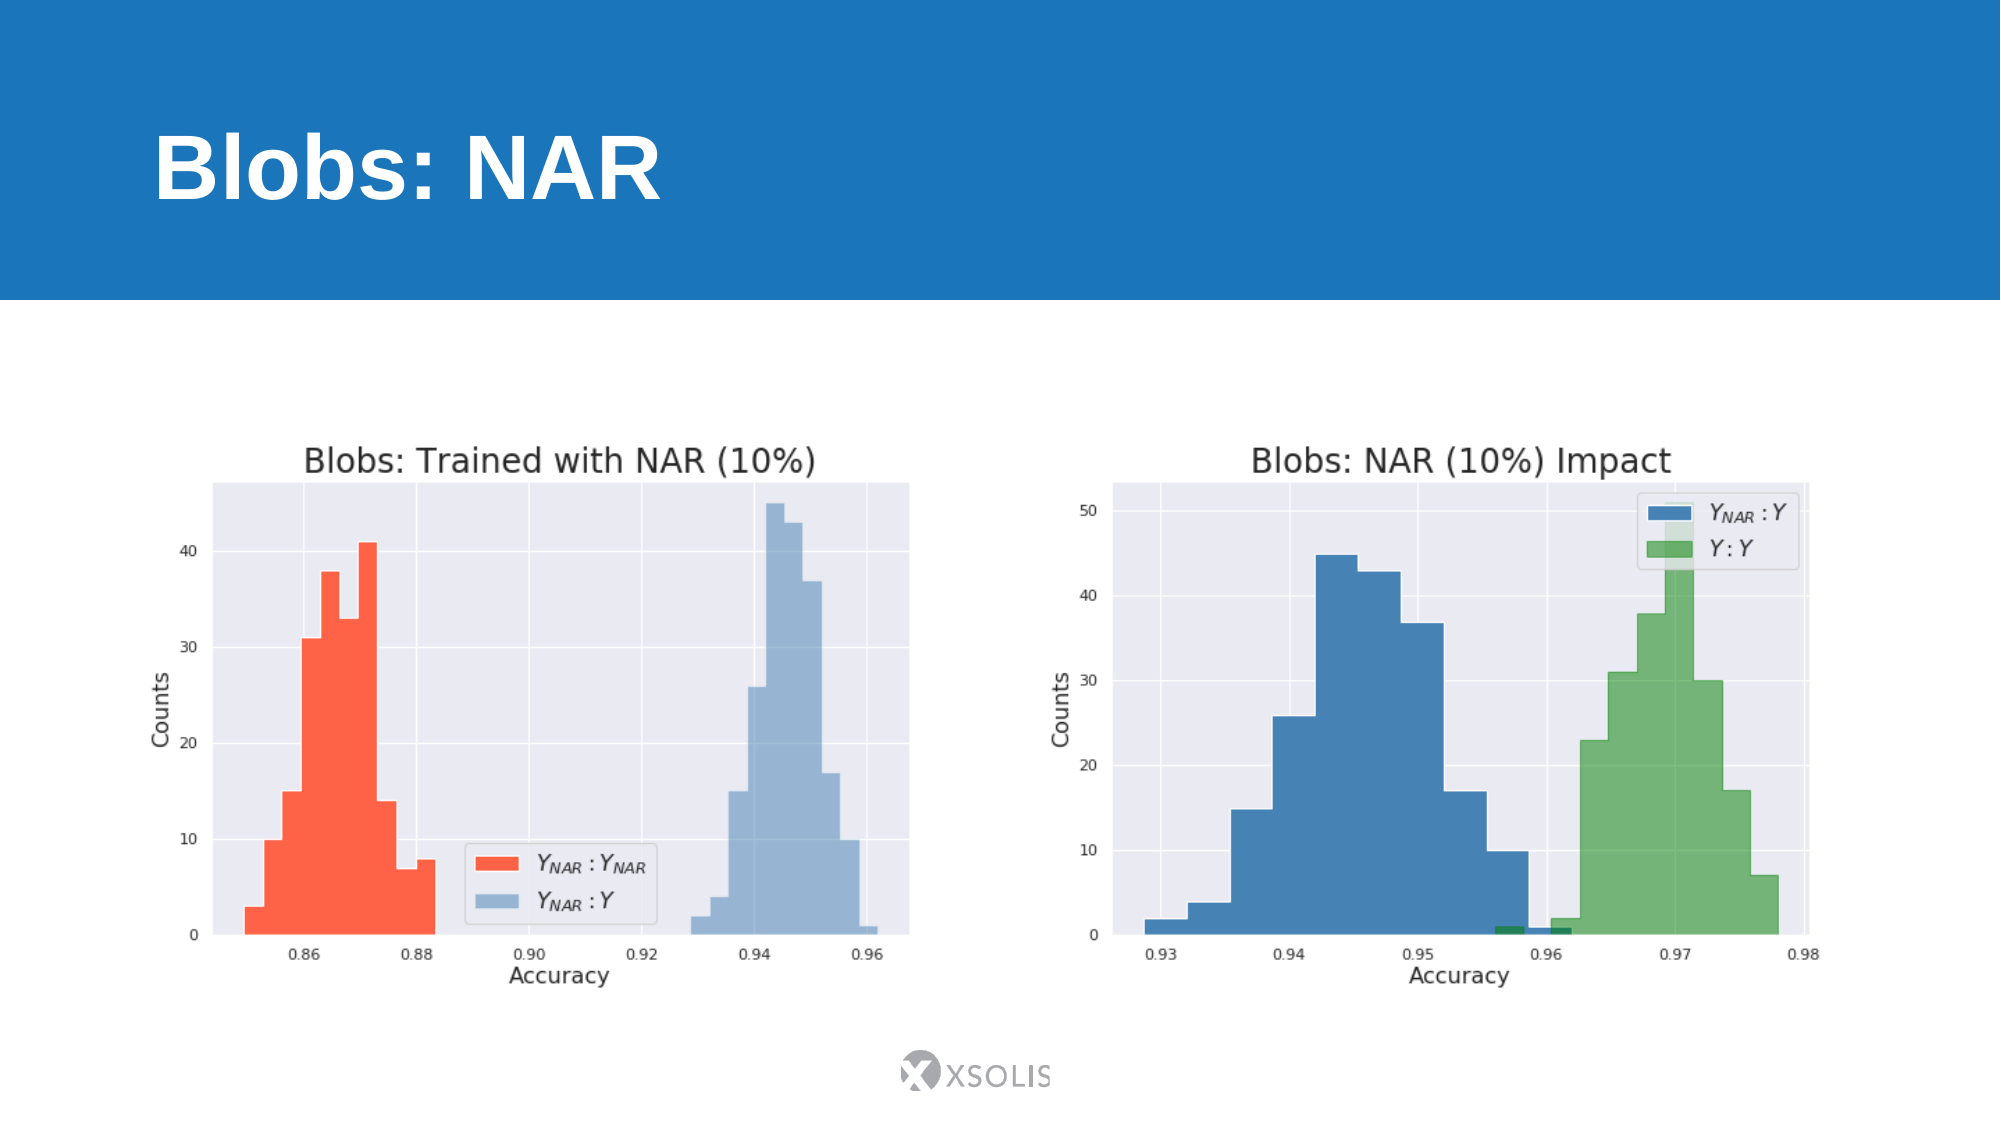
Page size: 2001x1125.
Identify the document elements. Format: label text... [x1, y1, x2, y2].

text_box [99, 409, 1900, 1010]
title Blobs: NAR [138, 62, 1863, 278]
